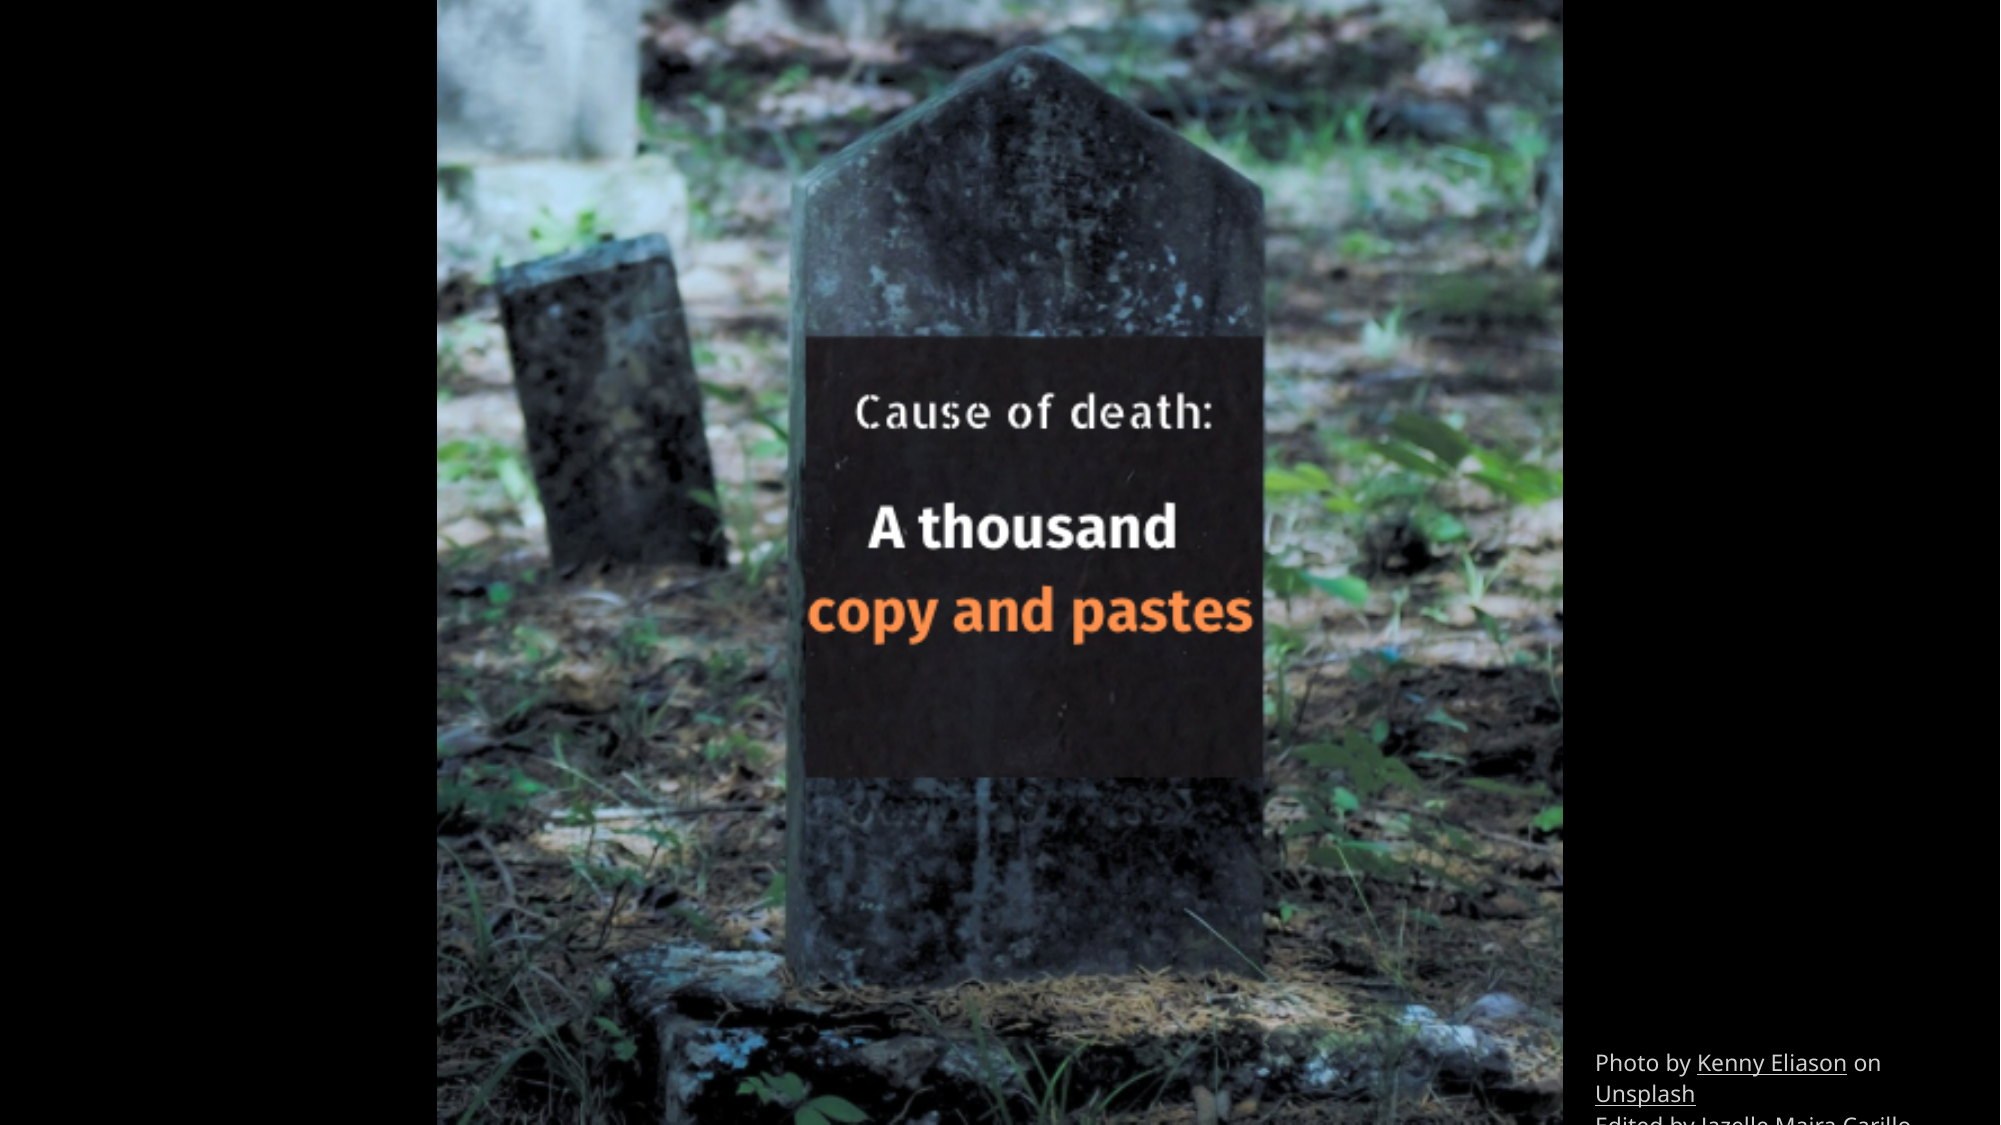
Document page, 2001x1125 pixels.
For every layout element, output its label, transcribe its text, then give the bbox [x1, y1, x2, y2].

text_box Photo by Kenny Eliason on Unsplash Edited by Jazelle Maira Carillo [1580, 1041, 1989, 1125]
picture [436, 0, 1563, 1125]
